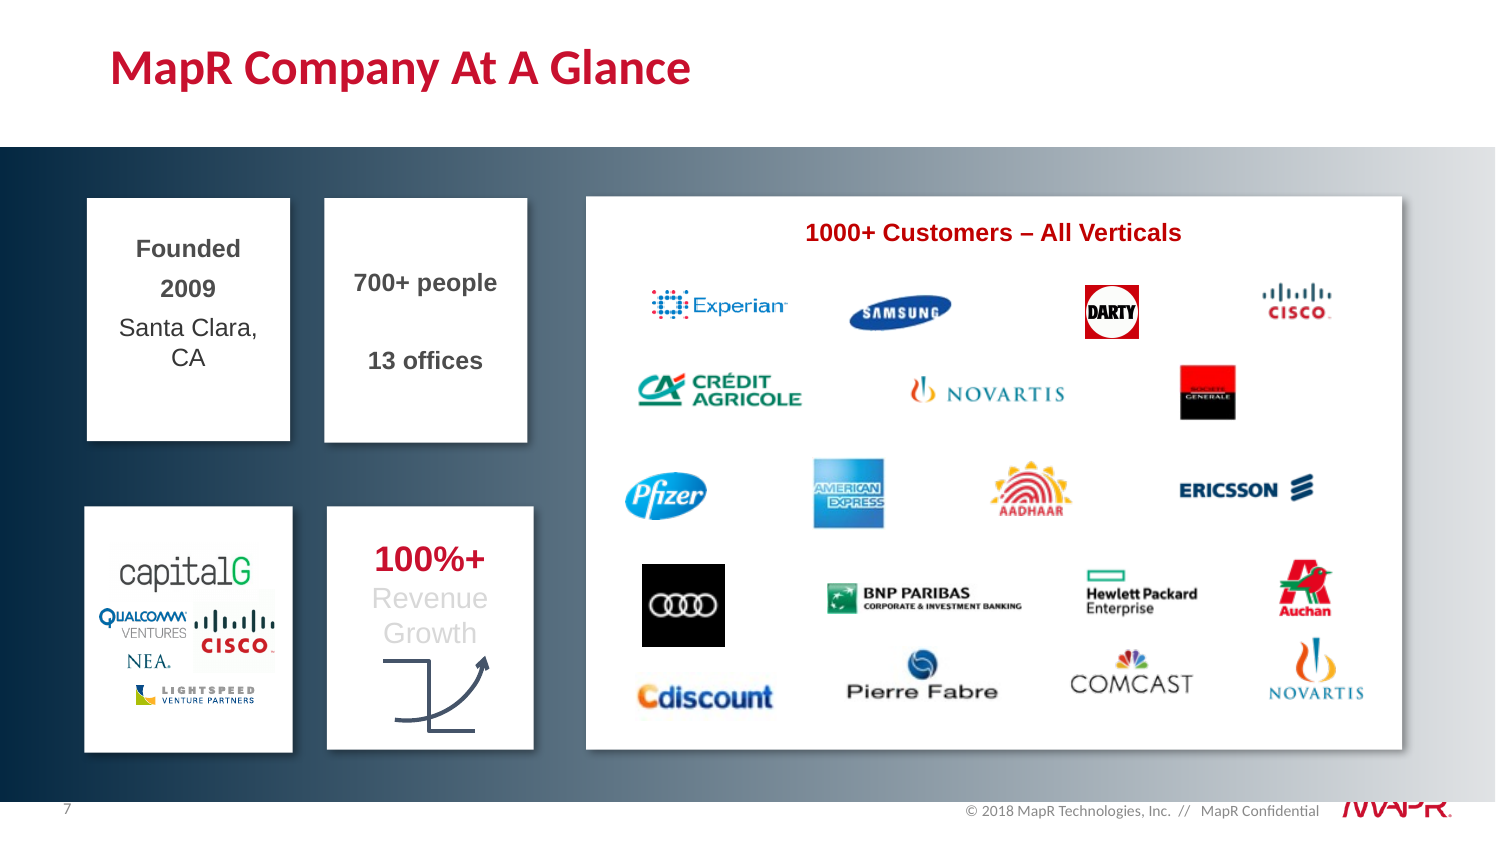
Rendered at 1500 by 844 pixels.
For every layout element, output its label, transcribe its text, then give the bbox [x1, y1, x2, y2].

title MapR Company At A Glance [94, 33, 1402, 148]
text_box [84, 506, 293, 753]
picture [989, 459, 1075, 516]
picture [844, 645, 1002, 702]
picture [1082, 563, 1201, 619]
picture [642, 564, 725, 647]
picture [826, 583, 1022, 614]
picture [636, 371, 804, 408]
picture [1178, 472, 1315, 504]
picture [660, 480, 667, 486]
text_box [324, 506, 534, 750]
text_box 700+ people 13 offices [324, 198, 528, 443]
picture [812, 456, 886, 531]
text_box [586, 196, 1403, 750]
picture [844, 294, 957, 332]
picture [624, 471, 707, 520]
picture [1260, 624, 1372, 713]
text_box Founded 2009 Santa Clara, CA [86, 198, 291, 442]
picture [1272, 554, 1340, 622]
picture [906, 374, 1070, 404]
picture [1179, 364, 1237, 421]
text_box [0, 147, 1496, 802]
picture [1332, 802, 1460, 827]
picture [635, 672, 777, 721]
picture [1084, 285, 1139, 340]
picture [1057, 639, 1209, 710]
picture [1260, 280, 1334, 322]
picture [652, 290, 788, 319]
text_box 1000+ Customers – All Verticals [791, 211, 1197, 253]
